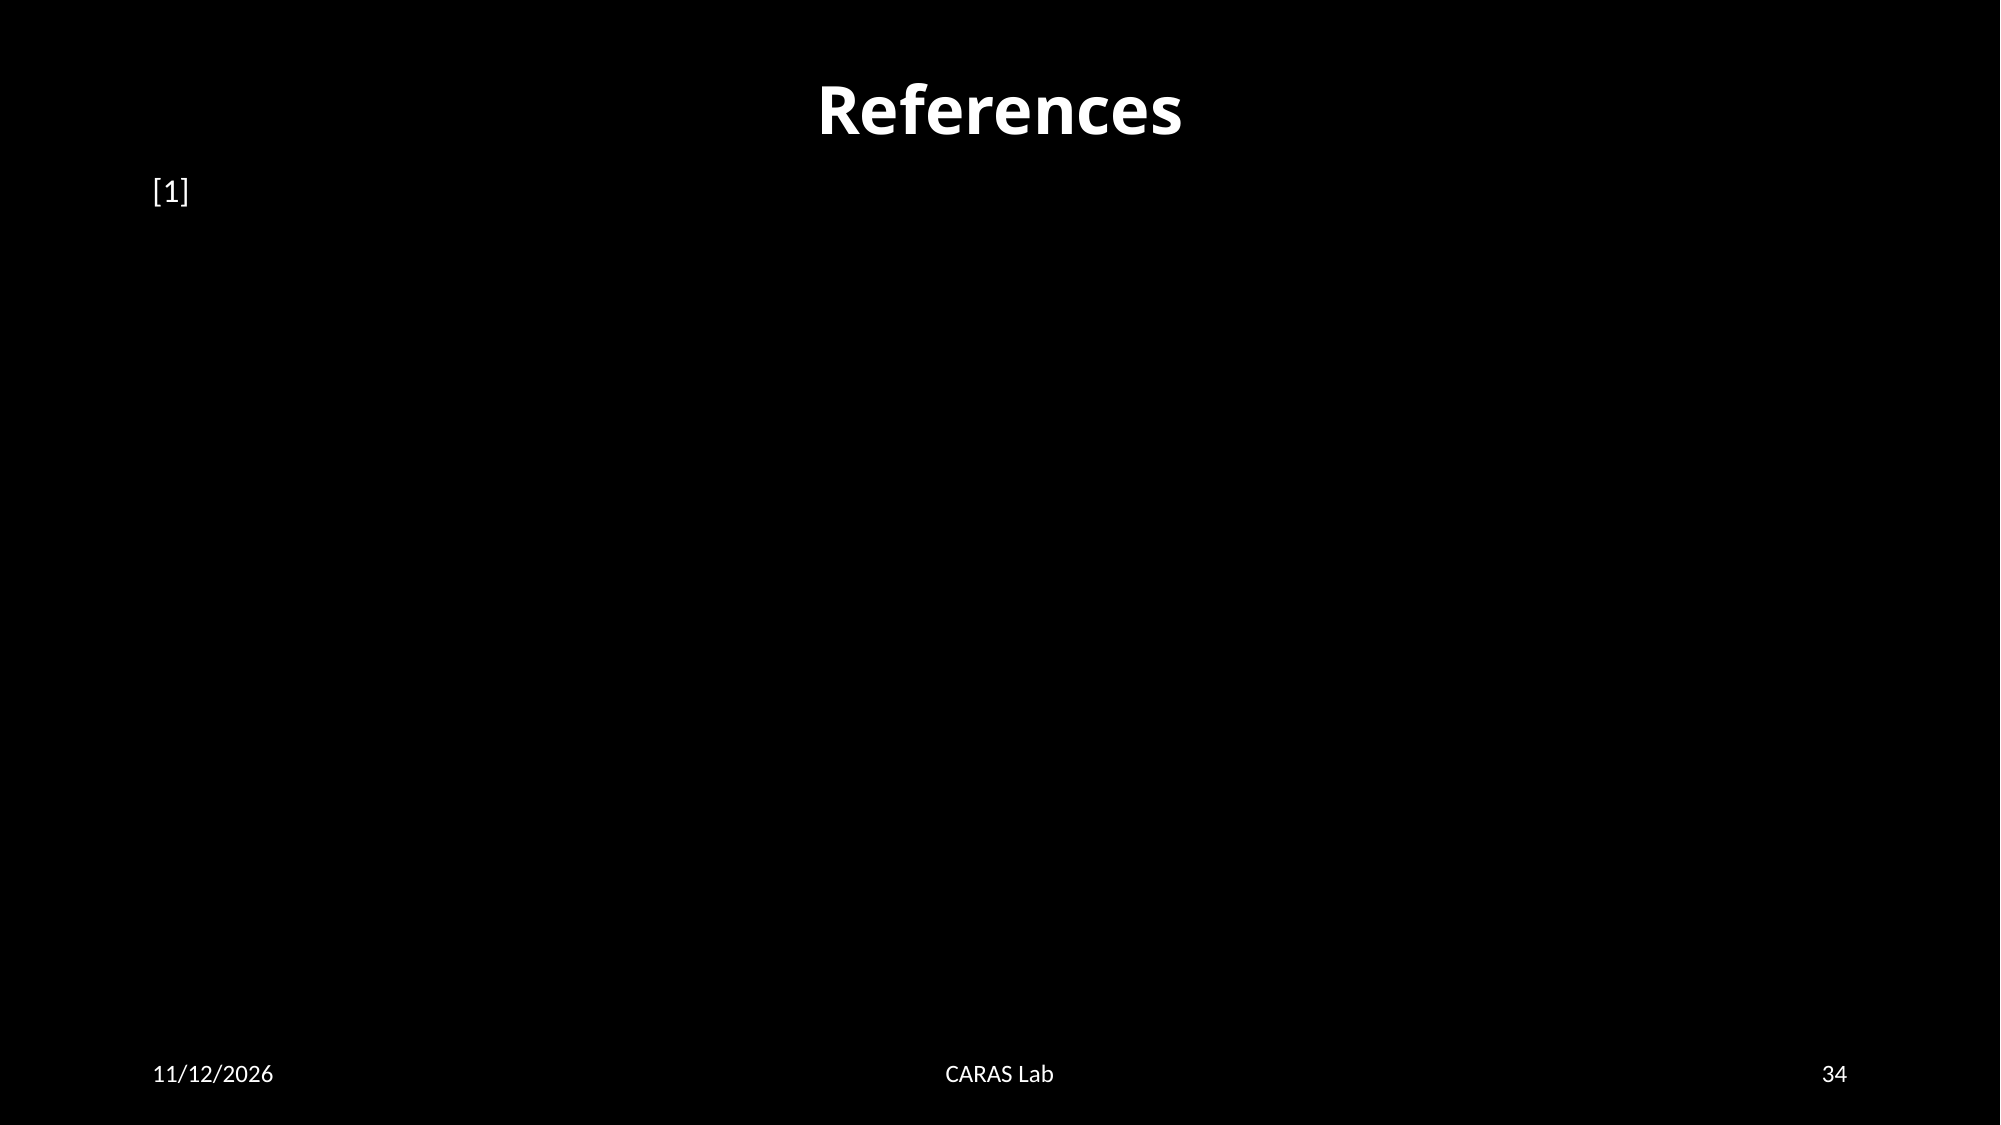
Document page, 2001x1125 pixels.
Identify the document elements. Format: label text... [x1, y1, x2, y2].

list [1] [137, 166, 1863, 1013]
footer CARAS Lab [662, 1042, 1338, 1103]
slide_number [137, 1042, 588, 1103]
slide_number 34 [1412, 1042, 1863, 1103]
title References [137, 59, 1863, 166]
